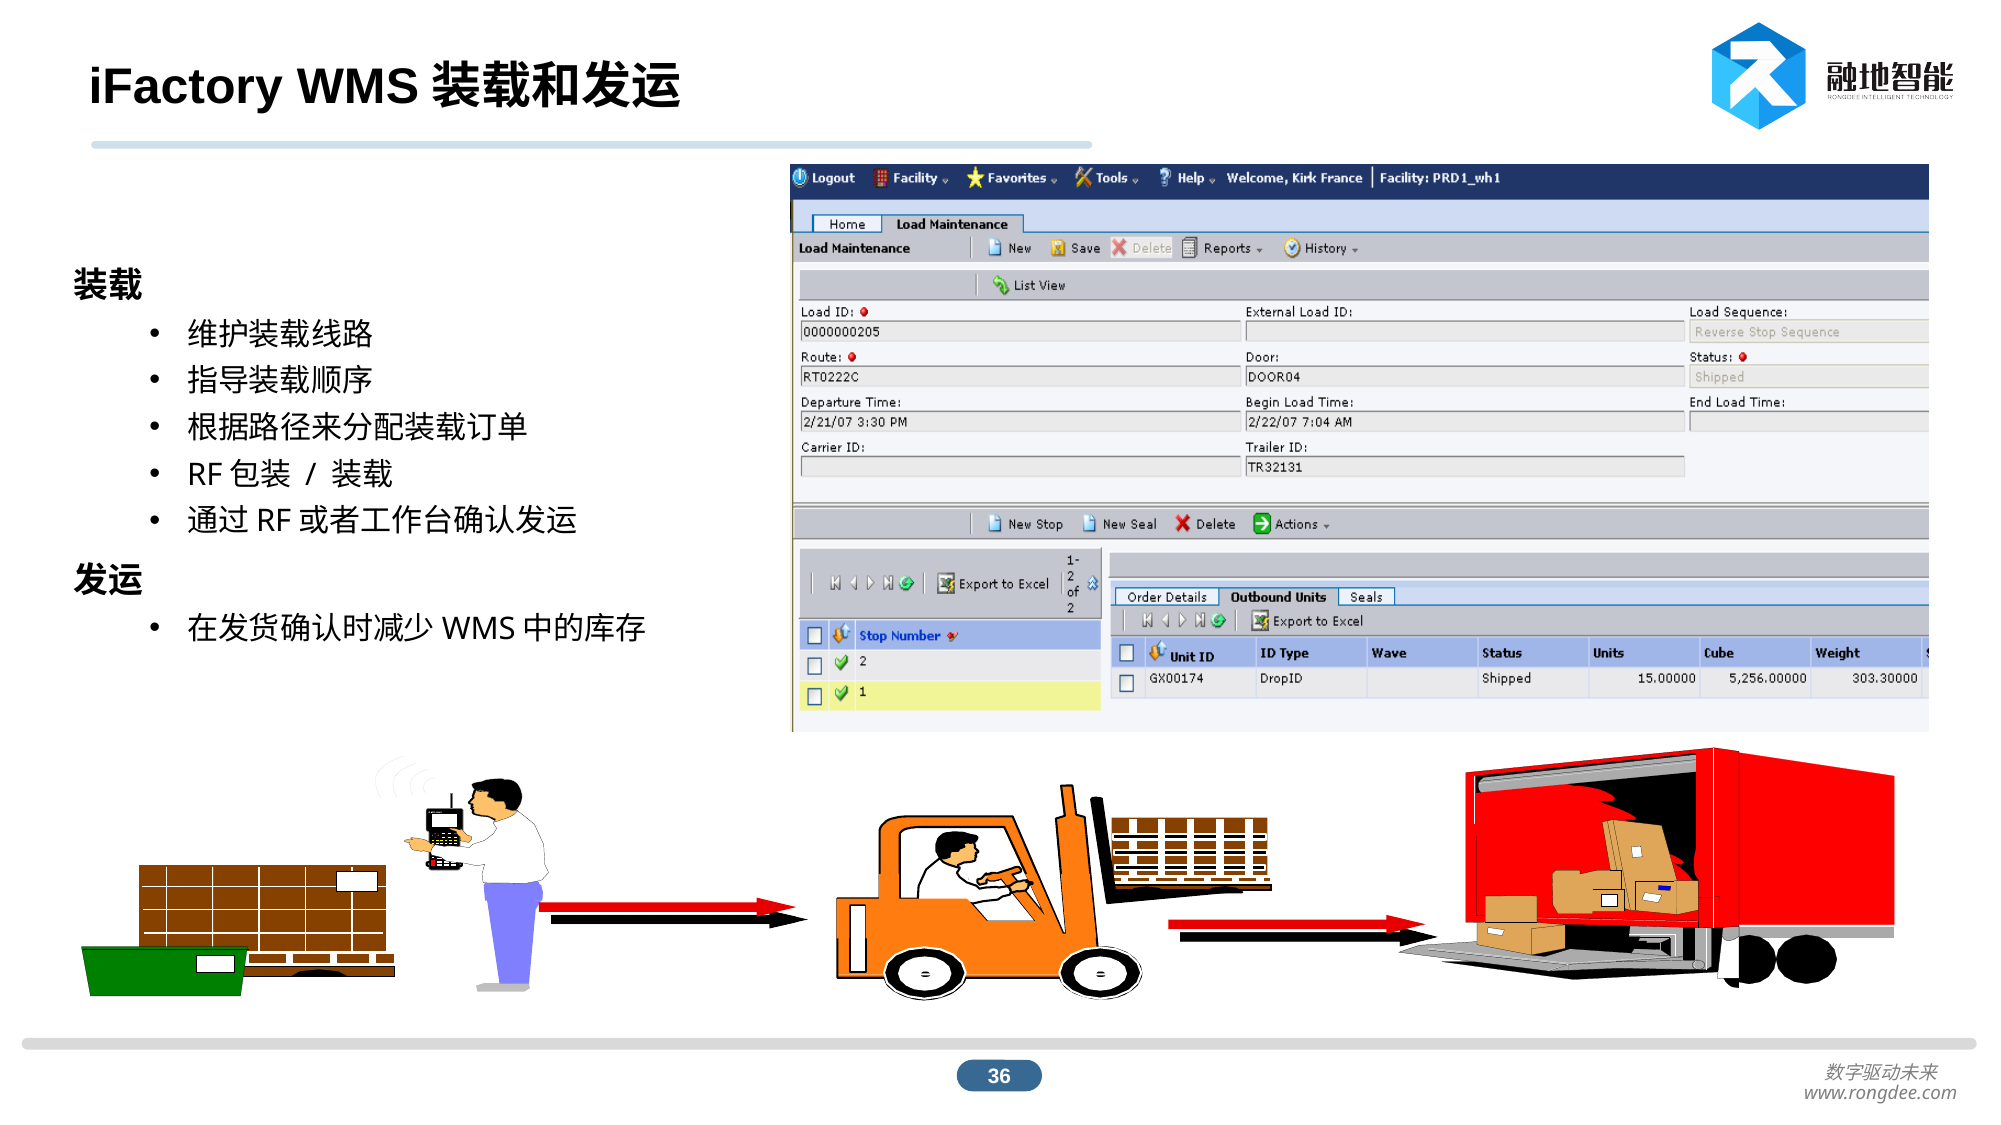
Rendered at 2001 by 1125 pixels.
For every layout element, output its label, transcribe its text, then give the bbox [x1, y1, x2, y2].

text_box 装载 维护装载线路 指导装载顺序 根据路径来分配装载订单 RF包装 / 装载 通过RF或者工作台确认发运 发运 在发货确认时减少WMS中的库存 [74, 255, 787, 654]
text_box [76, 743, 1897, 1001]
picture [790, 164, 1929, 732]
title iFactory WMS装载和发运 [0, 0, 2000, 149]
